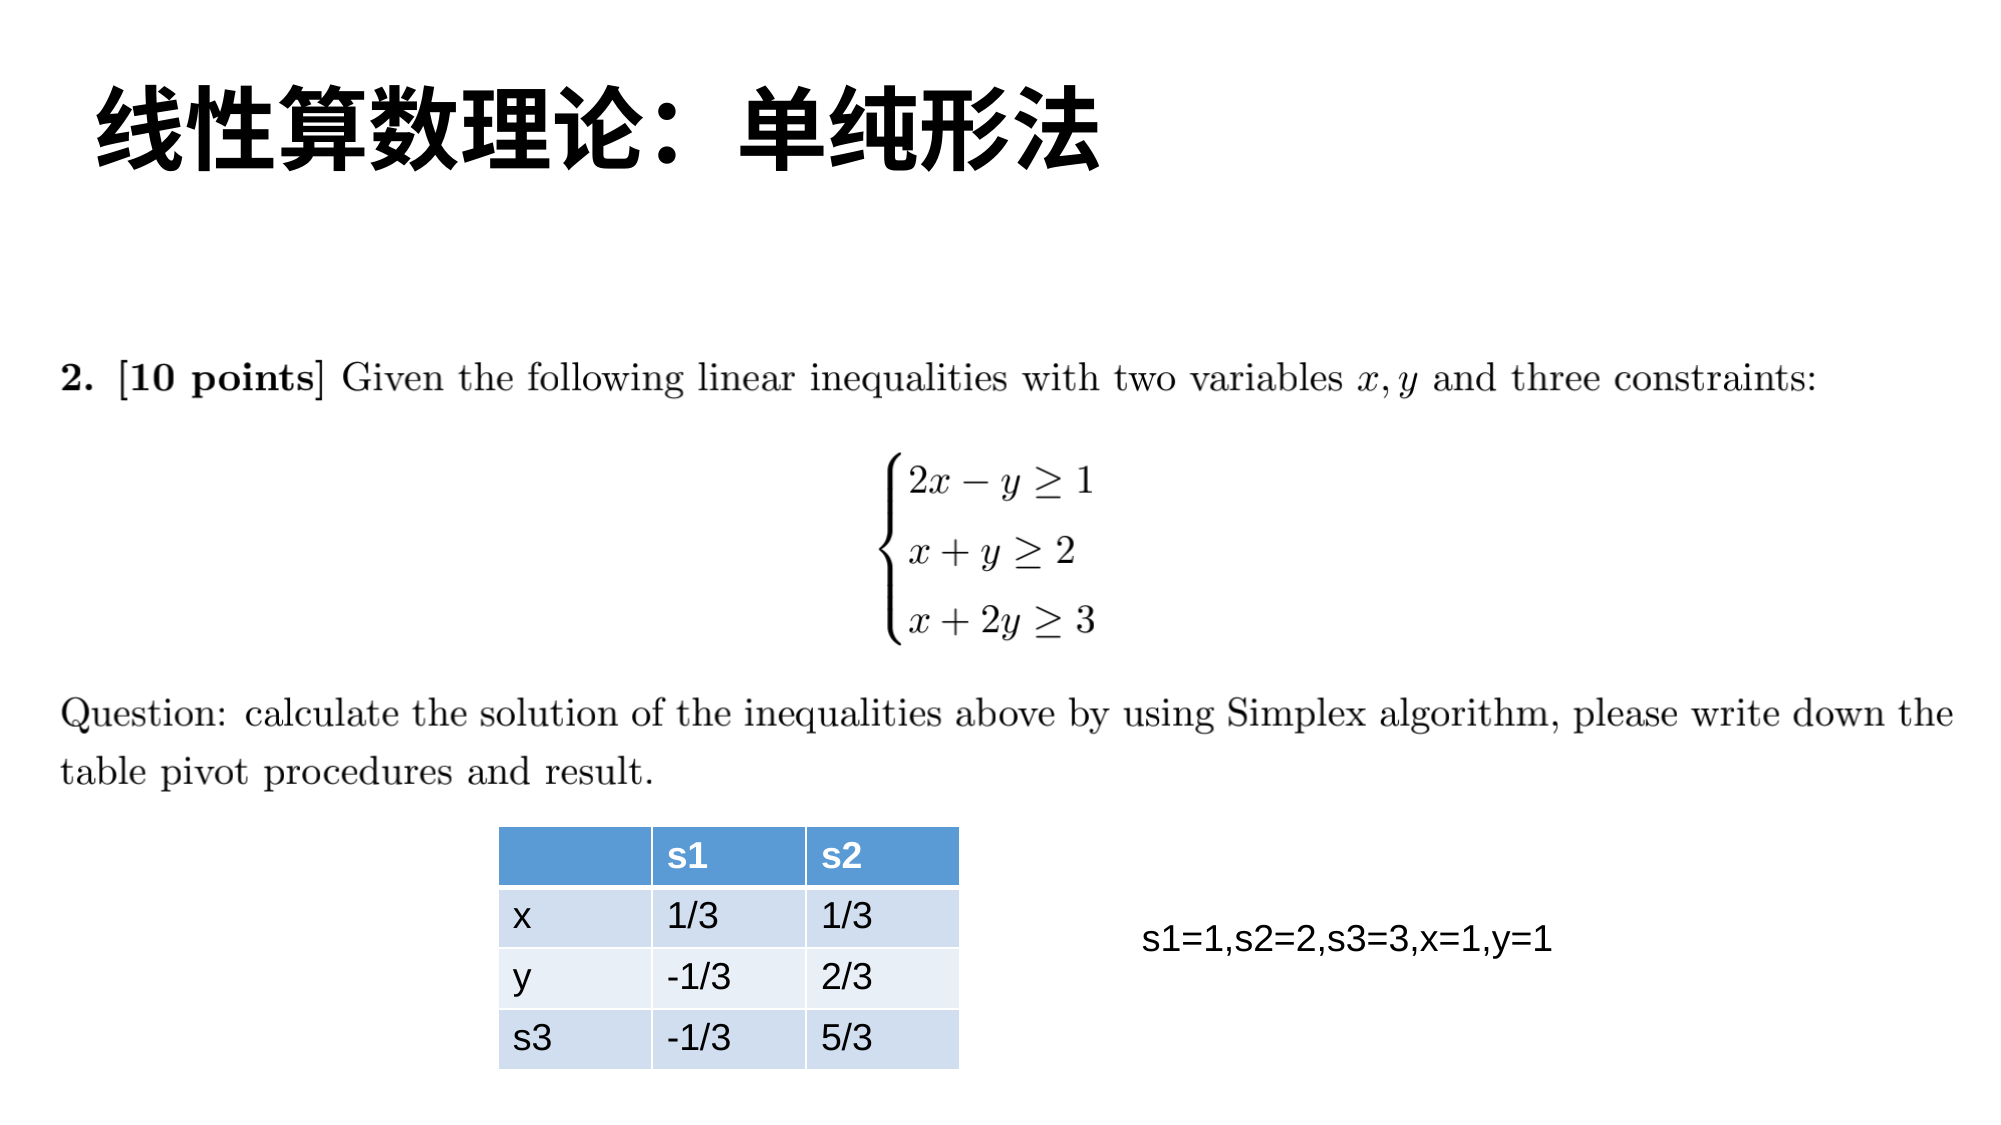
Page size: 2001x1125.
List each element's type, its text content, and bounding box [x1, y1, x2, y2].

table_cell y [499, 949, 651, 1008]
picture [7, 331, 1993, 827]
title 线性算数理论：单纯形法 [78, 25, 1804, 243]
table_cell 5/3 [807, 1010, 959, 1069]
table_cell -1/3 [653, 949, 805, 1008]
table_cell 1/3 [653, 890, 805, 947]
table_header [499, 827, 651, 885]
table_header s1 [653, 827, 805, 885]
table_header s2 [807, 827, 959, 885]
table_cell 2/3 [807, 949, 959, 1008]
table_cell 1/3 [807, 890, 959, 947]
table_cell x [499, 890, 651, 947]
table_cell -1/3 [653, 1010, 805, 1069]
table_cell s3 [499, 1010, 651, 1069]
text_box s1=1,s2=2,s3=3,x=1,y=1 [1127, 906, 1569, 967]
